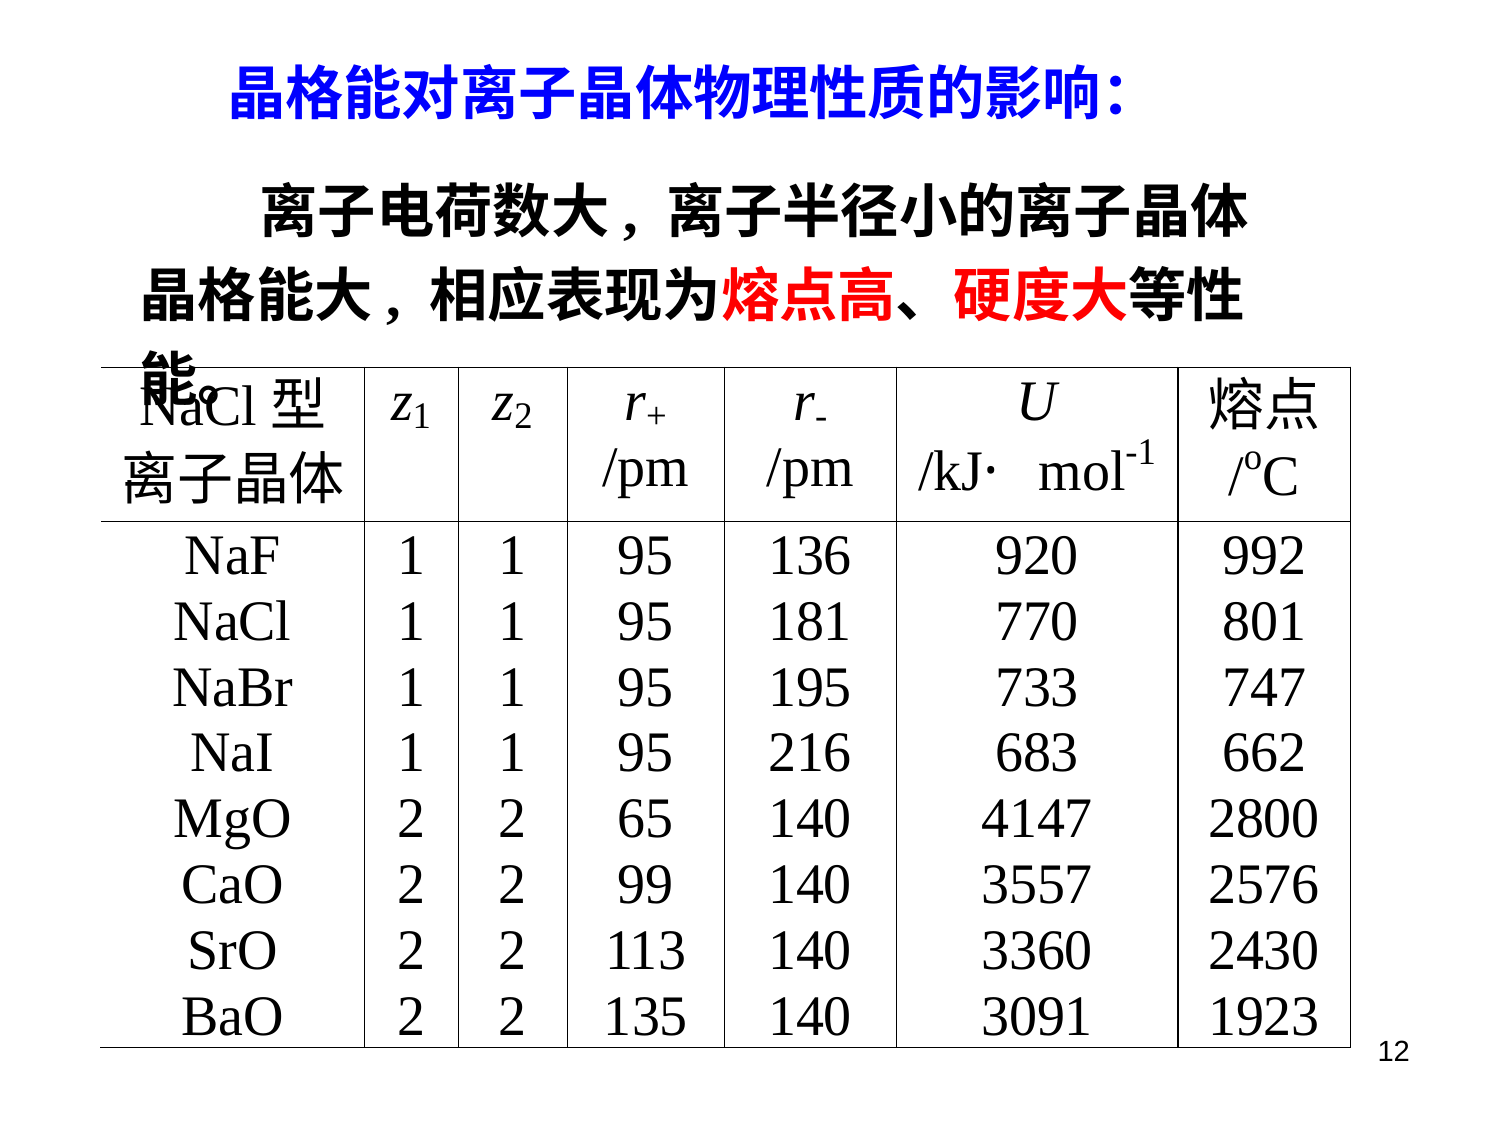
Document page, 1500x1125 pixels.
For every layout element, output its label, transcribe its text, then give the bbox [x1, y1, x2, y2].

slide_number 12 [1366, 1024, 1426, 1103]
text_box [87, 366, 1363, 1103]
text_box 晶格能对离子晶体物理性质的影响： [212, 48, 1388, 134]
text_box 离子电荷数大, 离子半径小的离子晶体晶格能大, 相应表现为熔点高、硬度大等性能。 [124, 152, 1310, 365]
